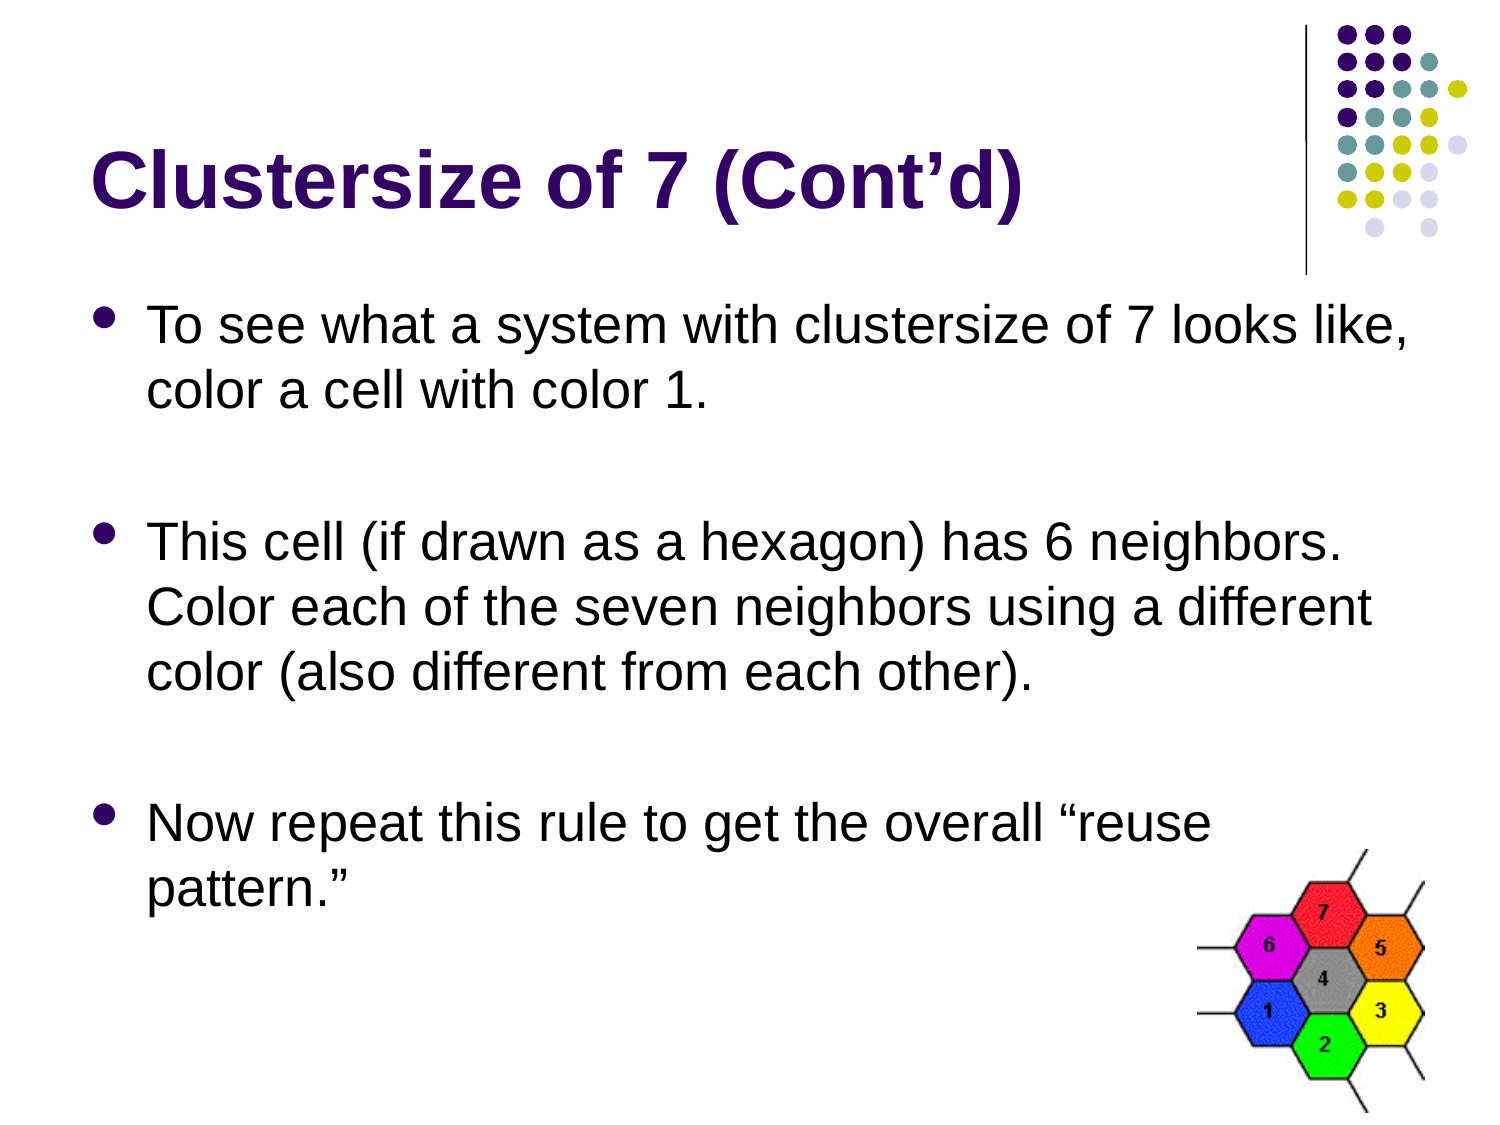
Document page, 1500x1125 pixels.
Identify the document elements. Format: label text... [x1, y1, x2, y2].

title Clustersize of 7 (Cont’d) [75, 20, 1313, 233]
list To see what a system with clustersize of 7 looks like, color a cell with color 1. This cell (if drawn as a hexagon) has 6 neighbors. Color each of the seven neighbors using a different color (also different from each other). Now repeat this rule to get the overall “reuse pattern.” [75, 282, 1438, 1006]
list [1197, 849, 1426, 1113]
